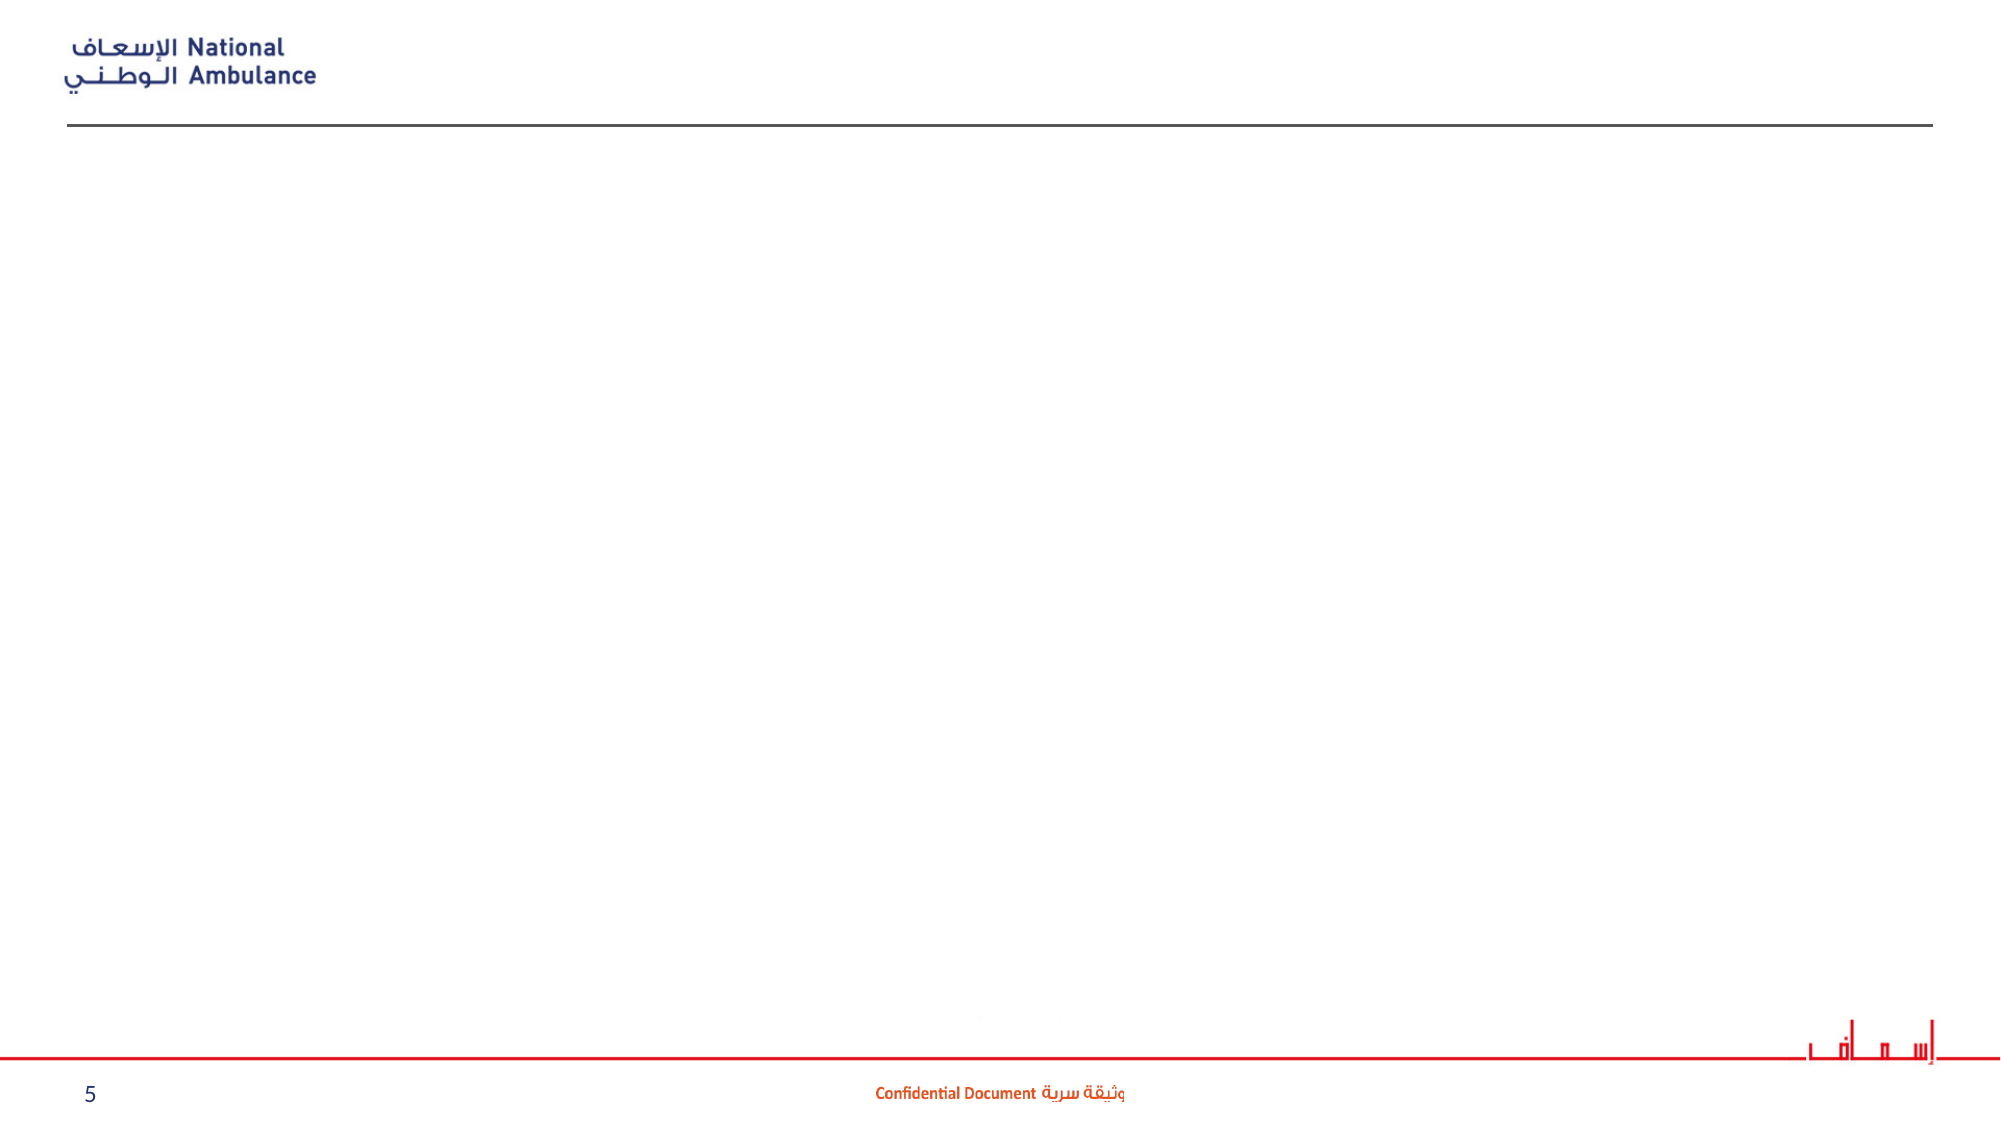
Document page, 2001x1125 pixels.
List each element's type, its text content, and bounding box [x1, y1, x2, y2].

picture [0, 0, 2001, 1125]
slide_number 4 [51, 1062, 112, 1123]
